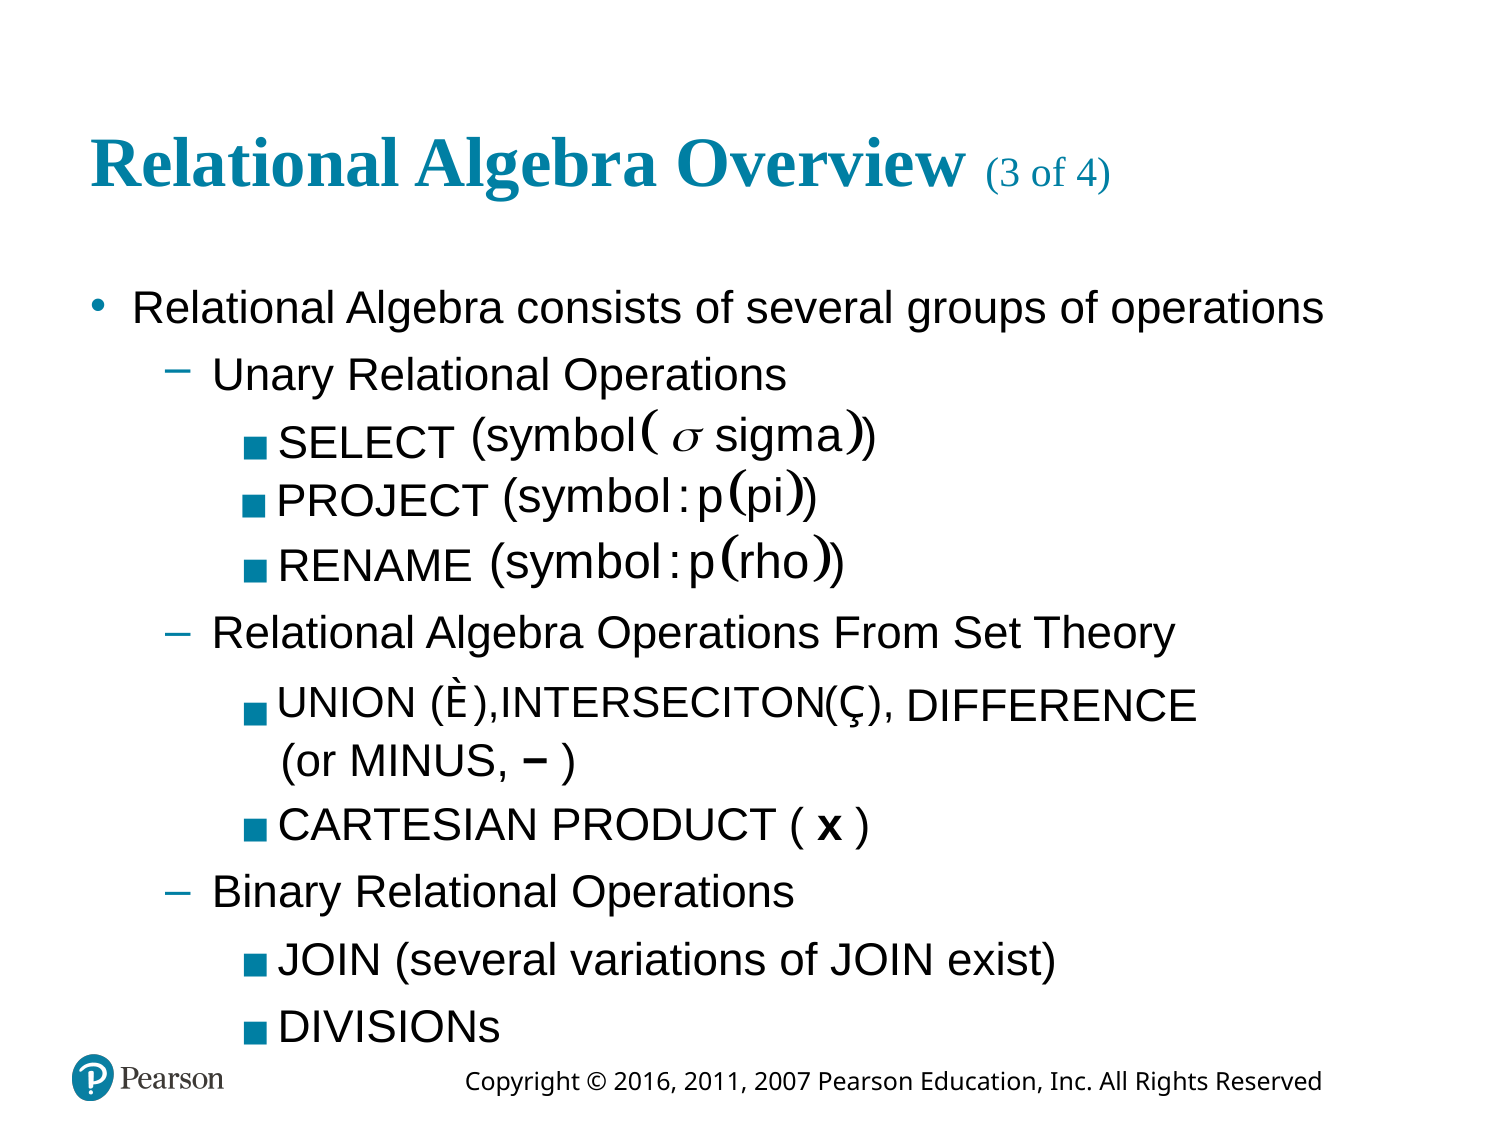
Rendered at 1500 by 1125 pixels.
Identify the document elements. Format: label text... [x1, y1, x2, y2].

list PROJECT [73, 455, 491, 520]
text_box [483, 524, 853, 607]
list Relational Algebra consists of several groups of operations Unary Relational Operations SELECT [75, 262, 1425, 398]
list CARTESIAN PRODUCT ( x ) Binary Relational Operations JOIN (several variations of JOIN exist) DIVISIONs [75, 779, 1425, 1048]
picture [98, 1054, 224, 1101]
list RENAME [75, 520, 491, 588]
list Relational Algebra Operations From Set Theory [75, 588, 1425, 659]
picture [72, 1054, 88, 1070]
title Relational Algebra Overview (3 of 4) [75, 35, 1425, 216]
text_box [465, 399, 884, 480]
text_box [272, 677, 902, 737]
picture [72, 1087, 83, 1101]
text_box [496, 459, 827, 523]
picture [80, 1063, 106, 1088]
list DIFFERENCE (or MINUS, − ) [75, 660, 1248, 779]
